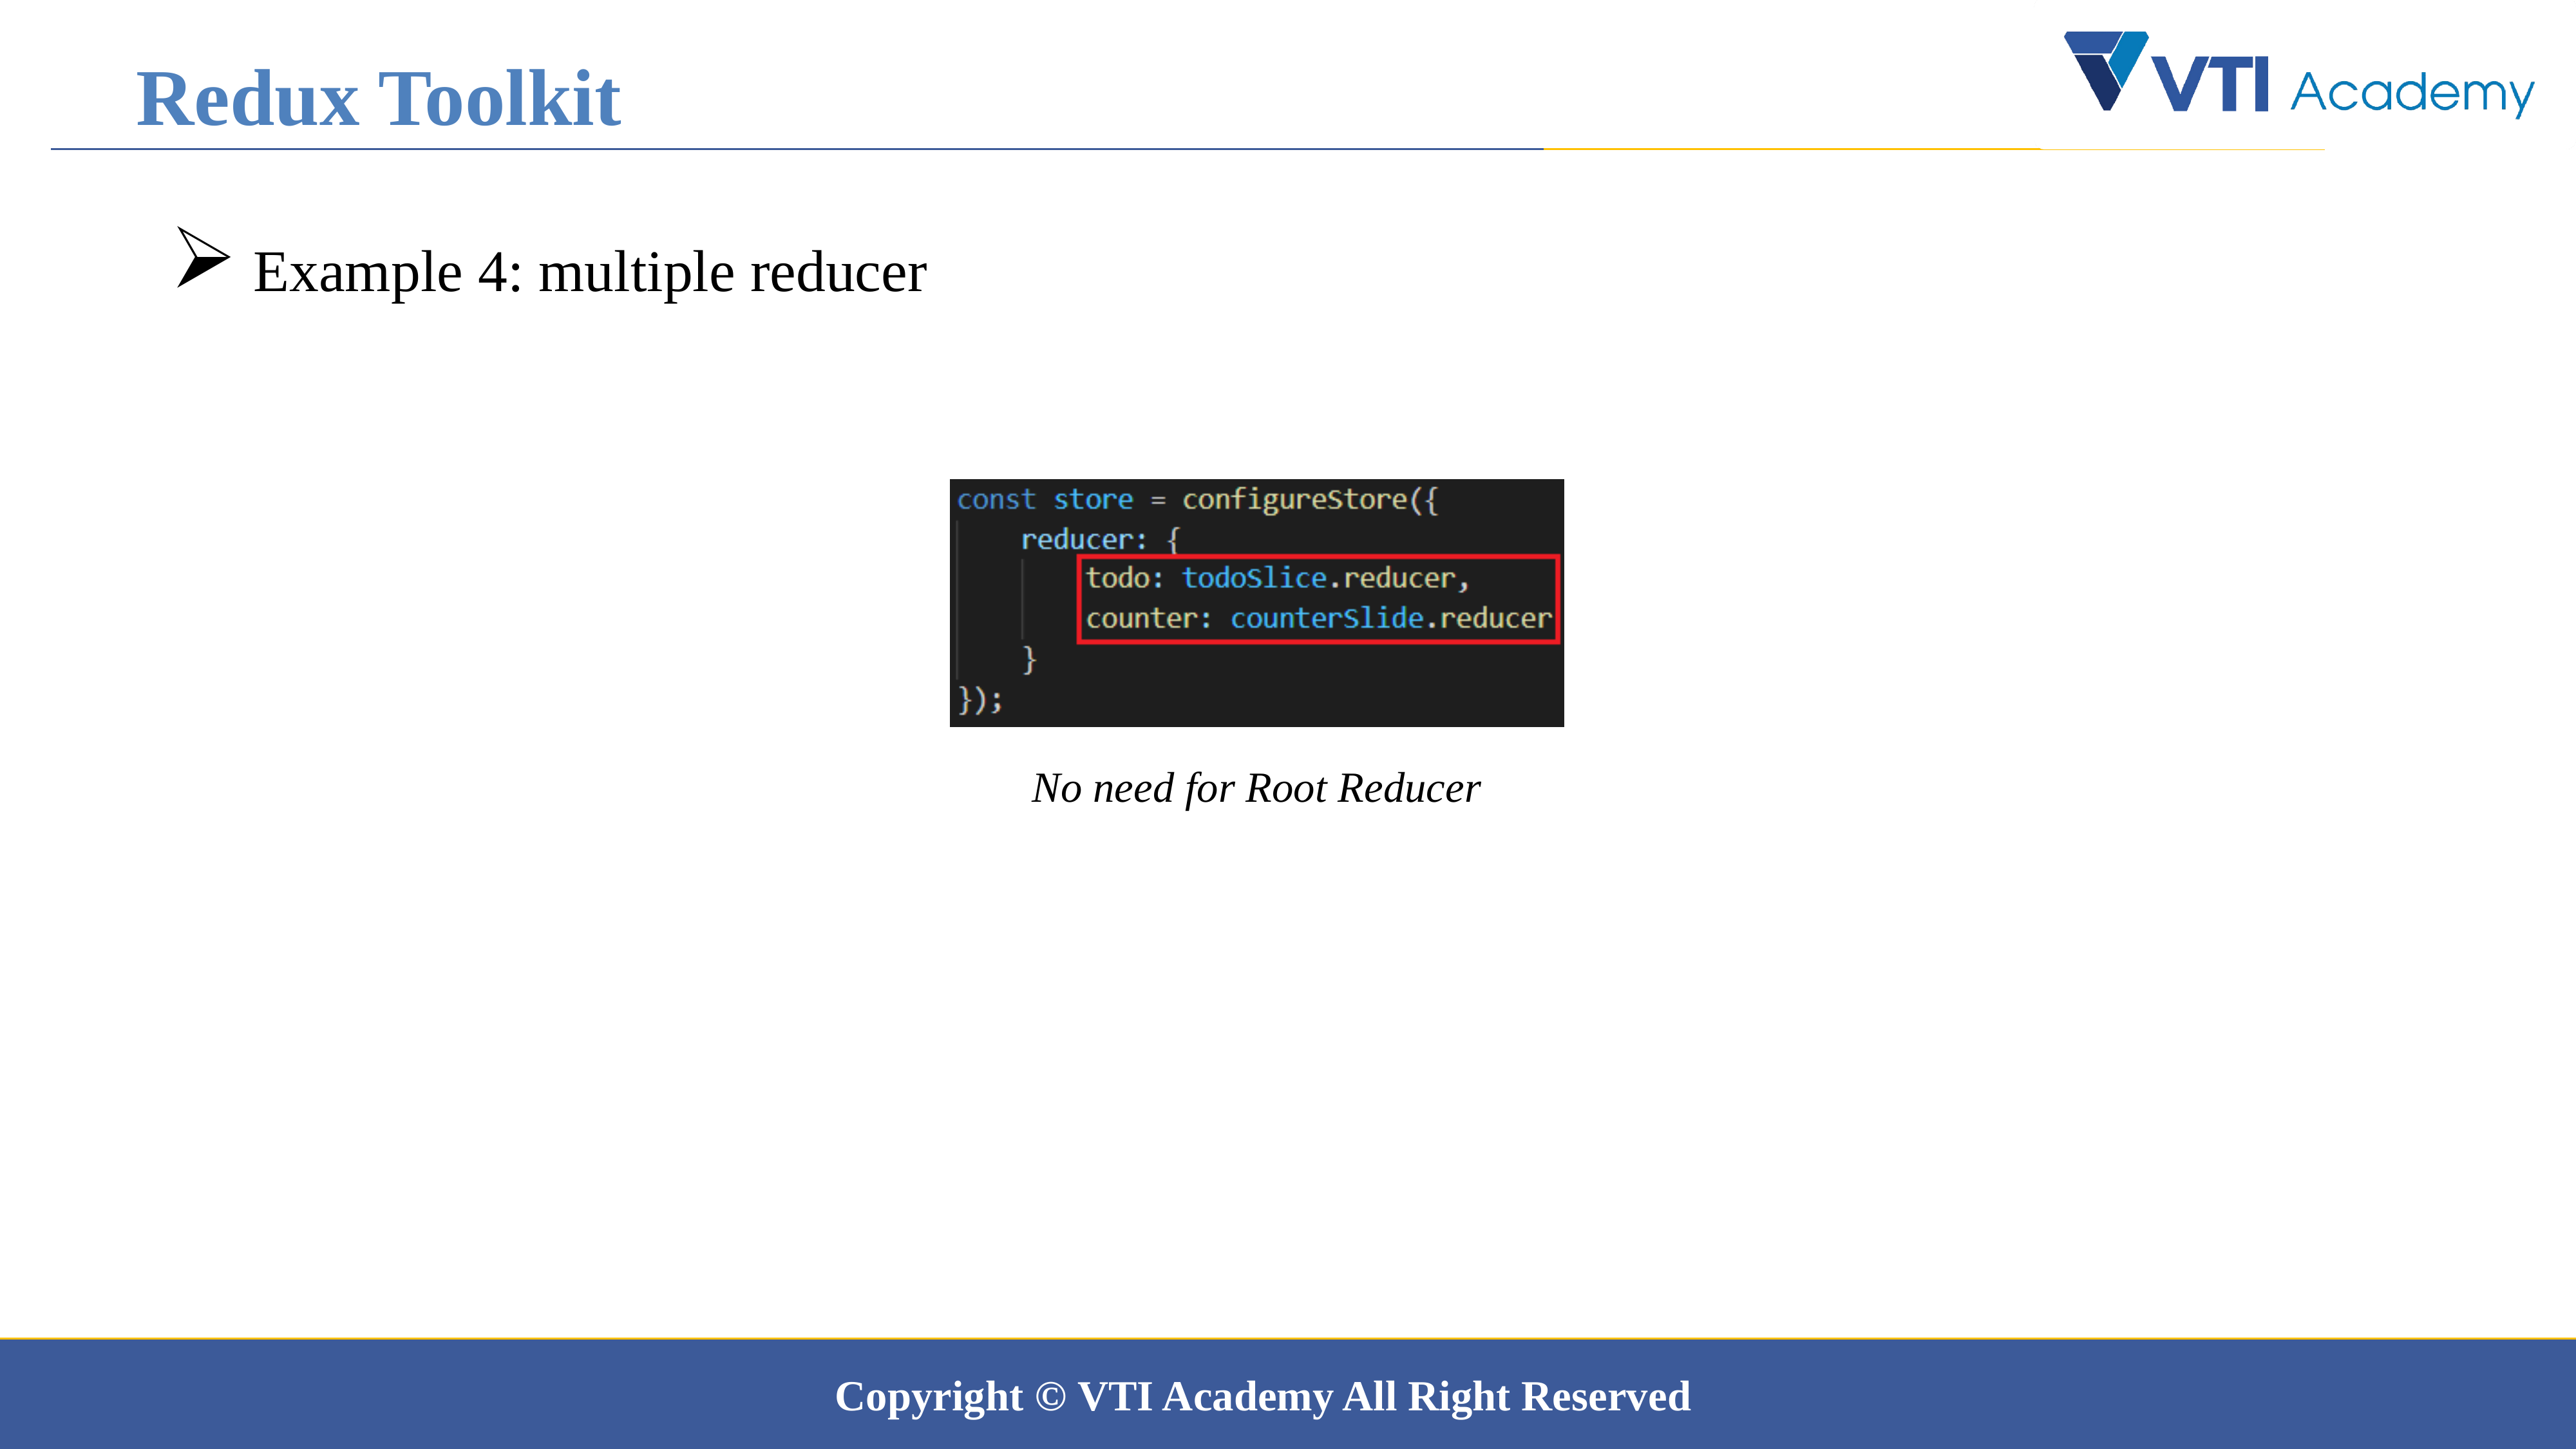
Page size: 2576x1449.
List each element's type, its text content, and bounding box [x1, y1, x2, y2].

picture [2034, 0, 2576, 149]
text_box Redux Toolkit [126, 60, 1774, 126]
text_box No need for Root Reducer [1022, 754, 1492, 816]
text_box Example 4: multiple reducer [161, 227, 990, 365]
picture [950, 479, 1564, 727]
